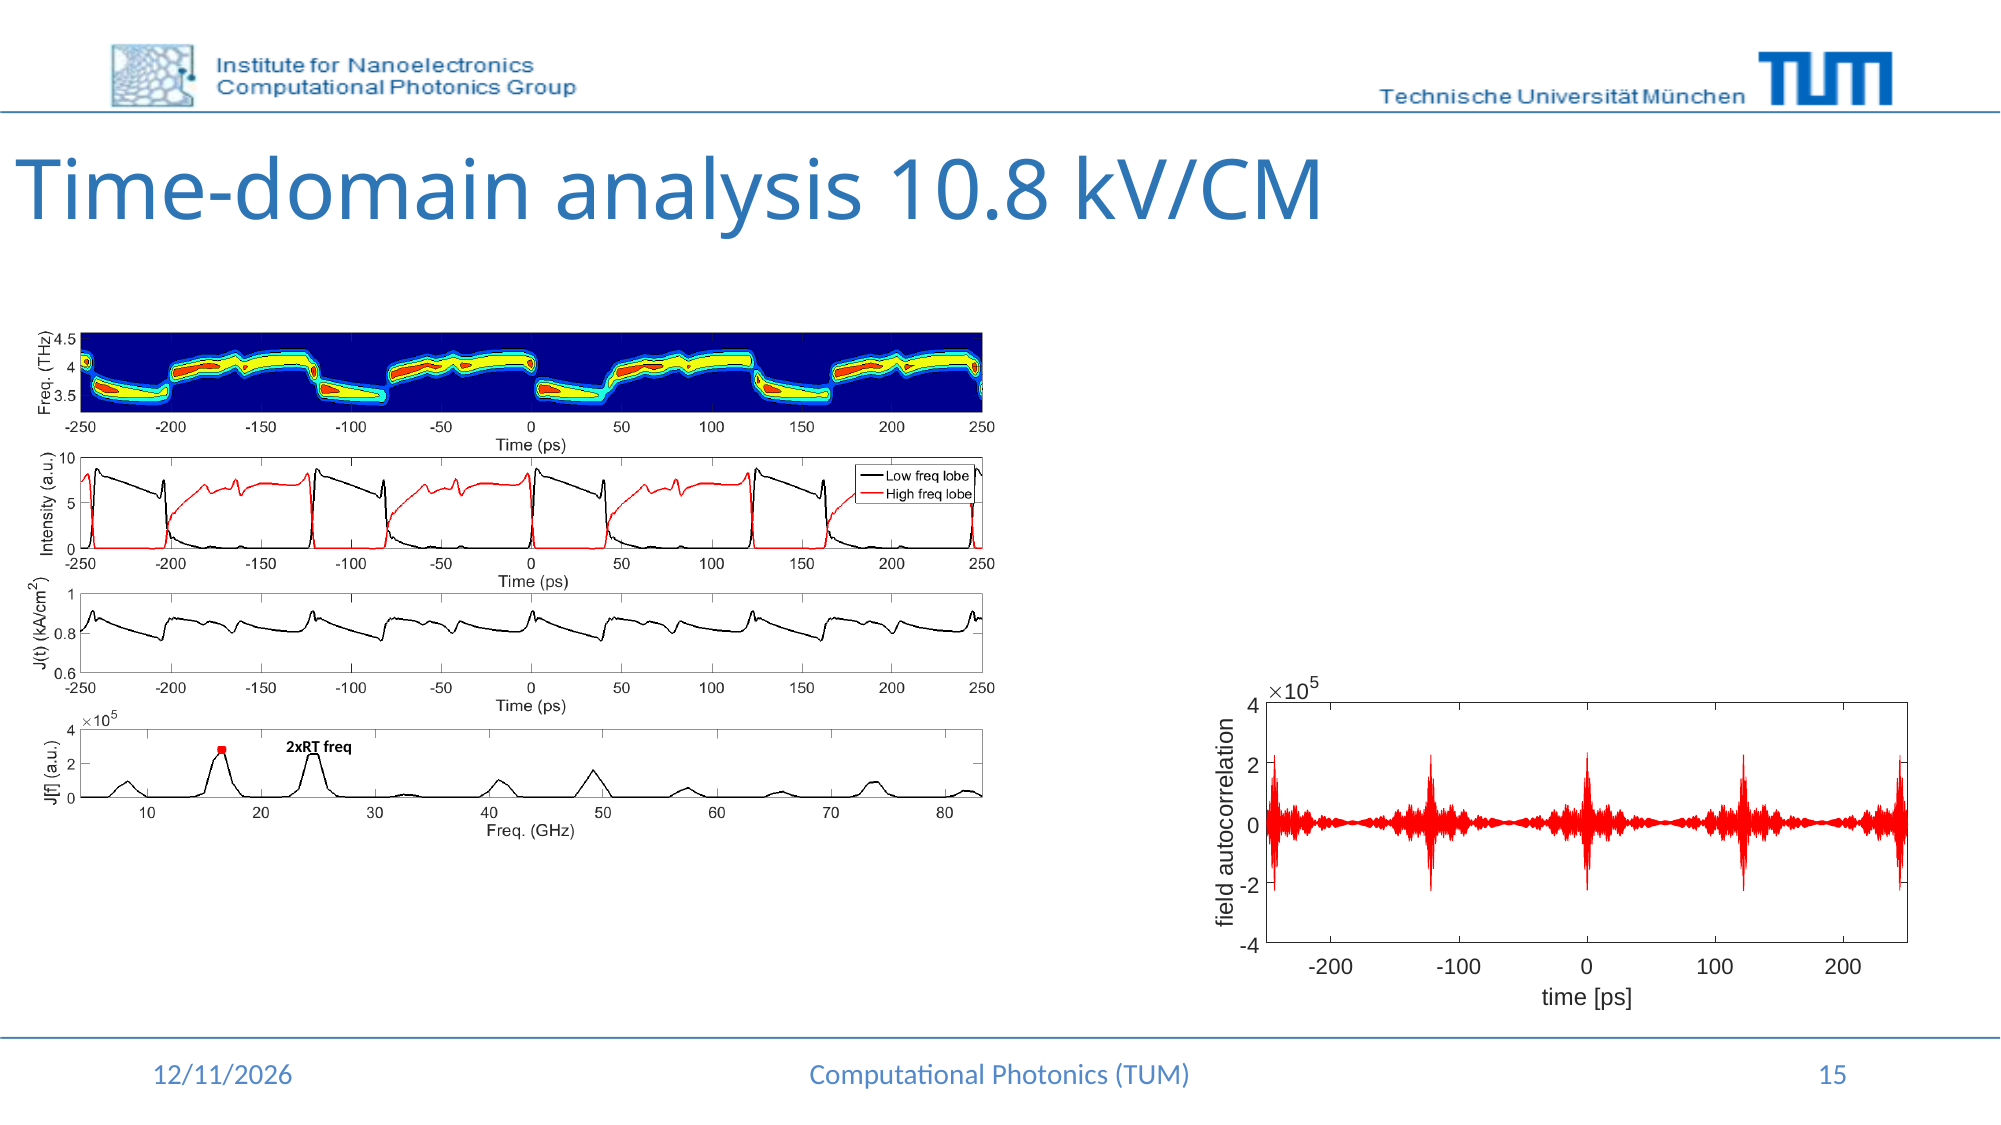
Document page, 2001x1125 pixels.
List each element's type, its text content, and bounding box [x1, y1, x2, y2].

text_box Time-domain analysis 10.8 kV/CM [0, 113, 1500, 272]
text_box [217, 745, 227, 754]
footer Computational Photonics (TUM) [662, 1042, 1338, 1103]
picture [0, 0, 2001, 1125]
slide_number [137, 1042, 588, 1103]
slide_number 15 [1412, 1043, 1863, 1103]
